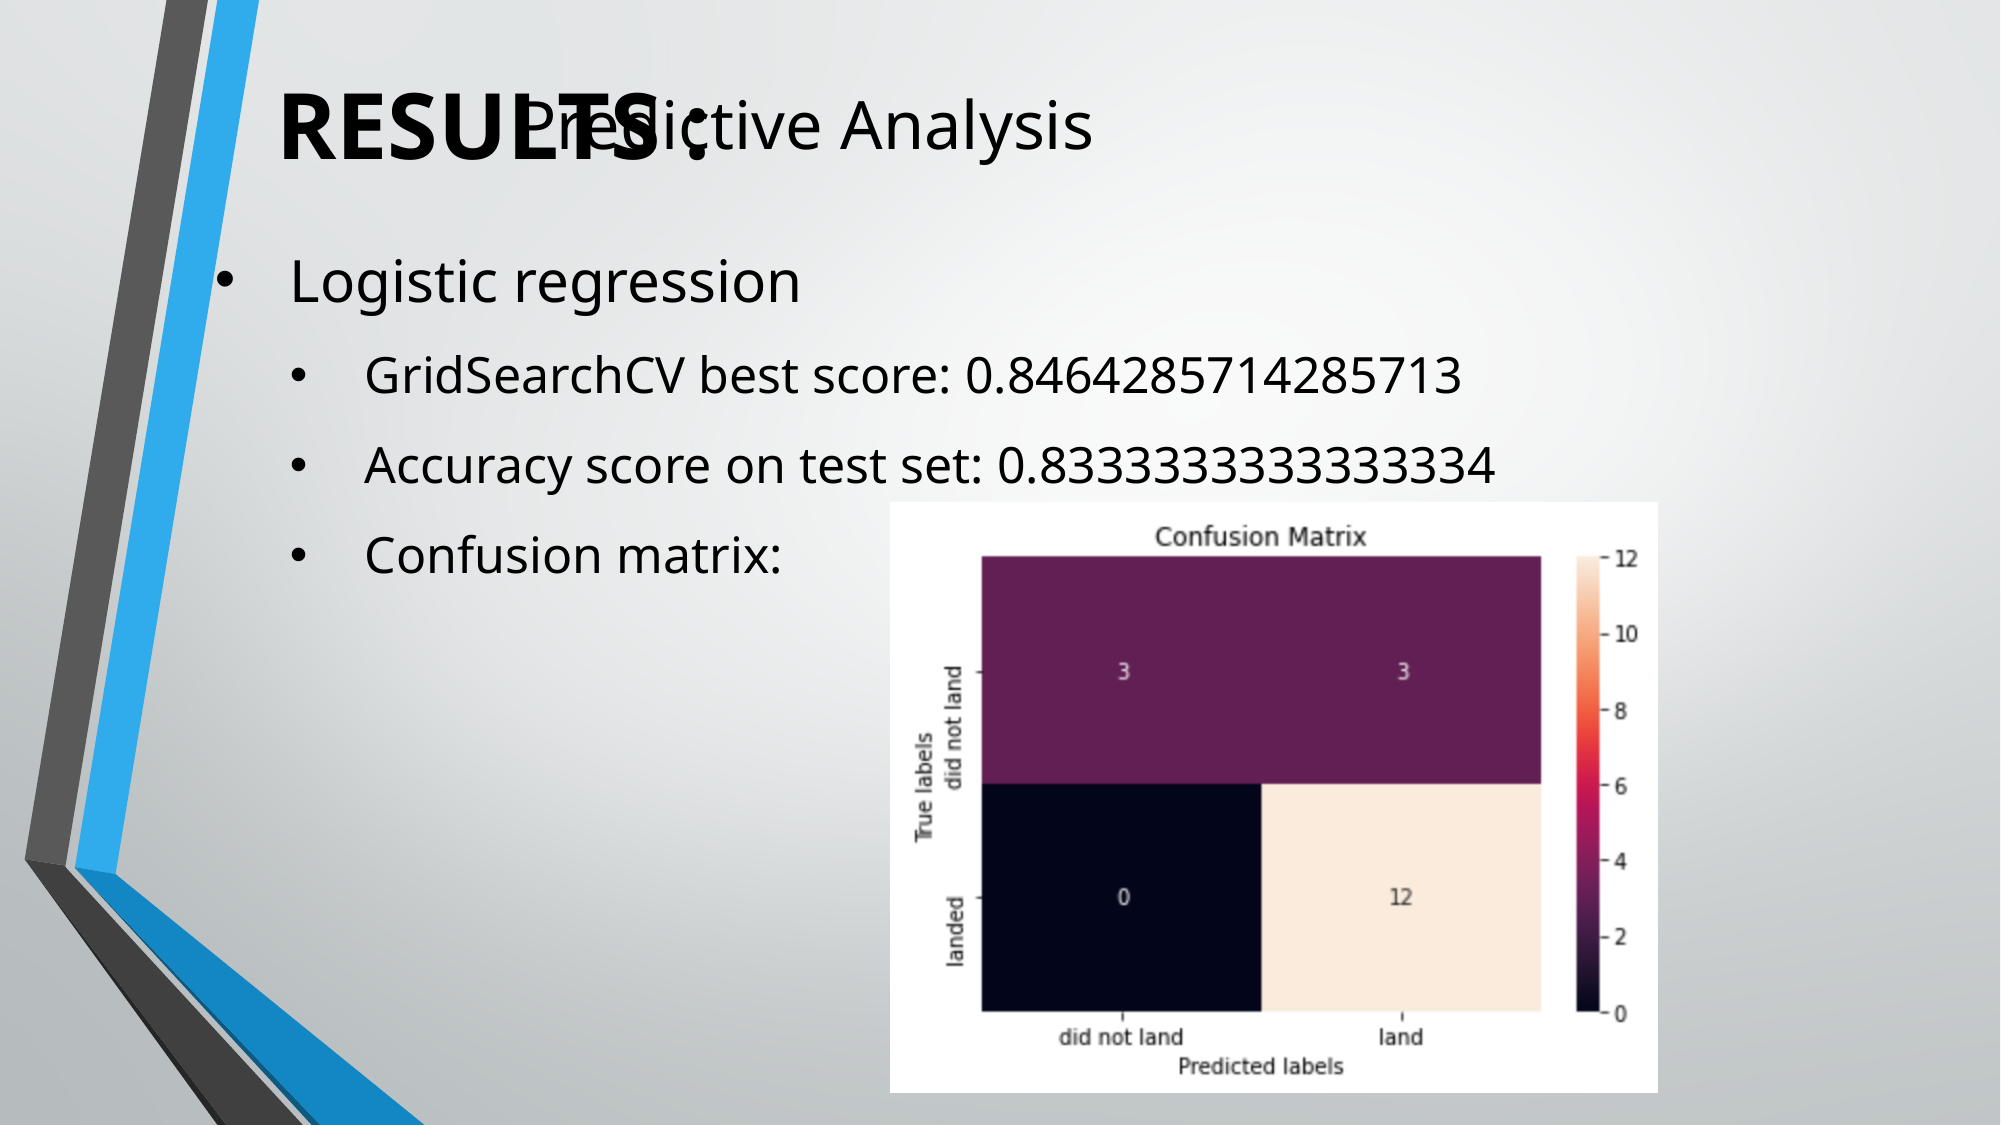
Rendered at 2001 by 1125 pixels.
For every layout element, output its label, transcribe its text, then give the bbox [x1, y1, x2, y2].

text_box Predictive Analysis [501, 75, 1110, 170]
picture [890, 502, 1658, 1093]
text_box Logistic regression GridSearchCV best score: 0.8464285714285713 Accuracy score on test set: 0.8333333333333334 Confusion matrix: [199, 201, 1939, 592]
text_box RESULTS : [261, 60, 757, 185]
